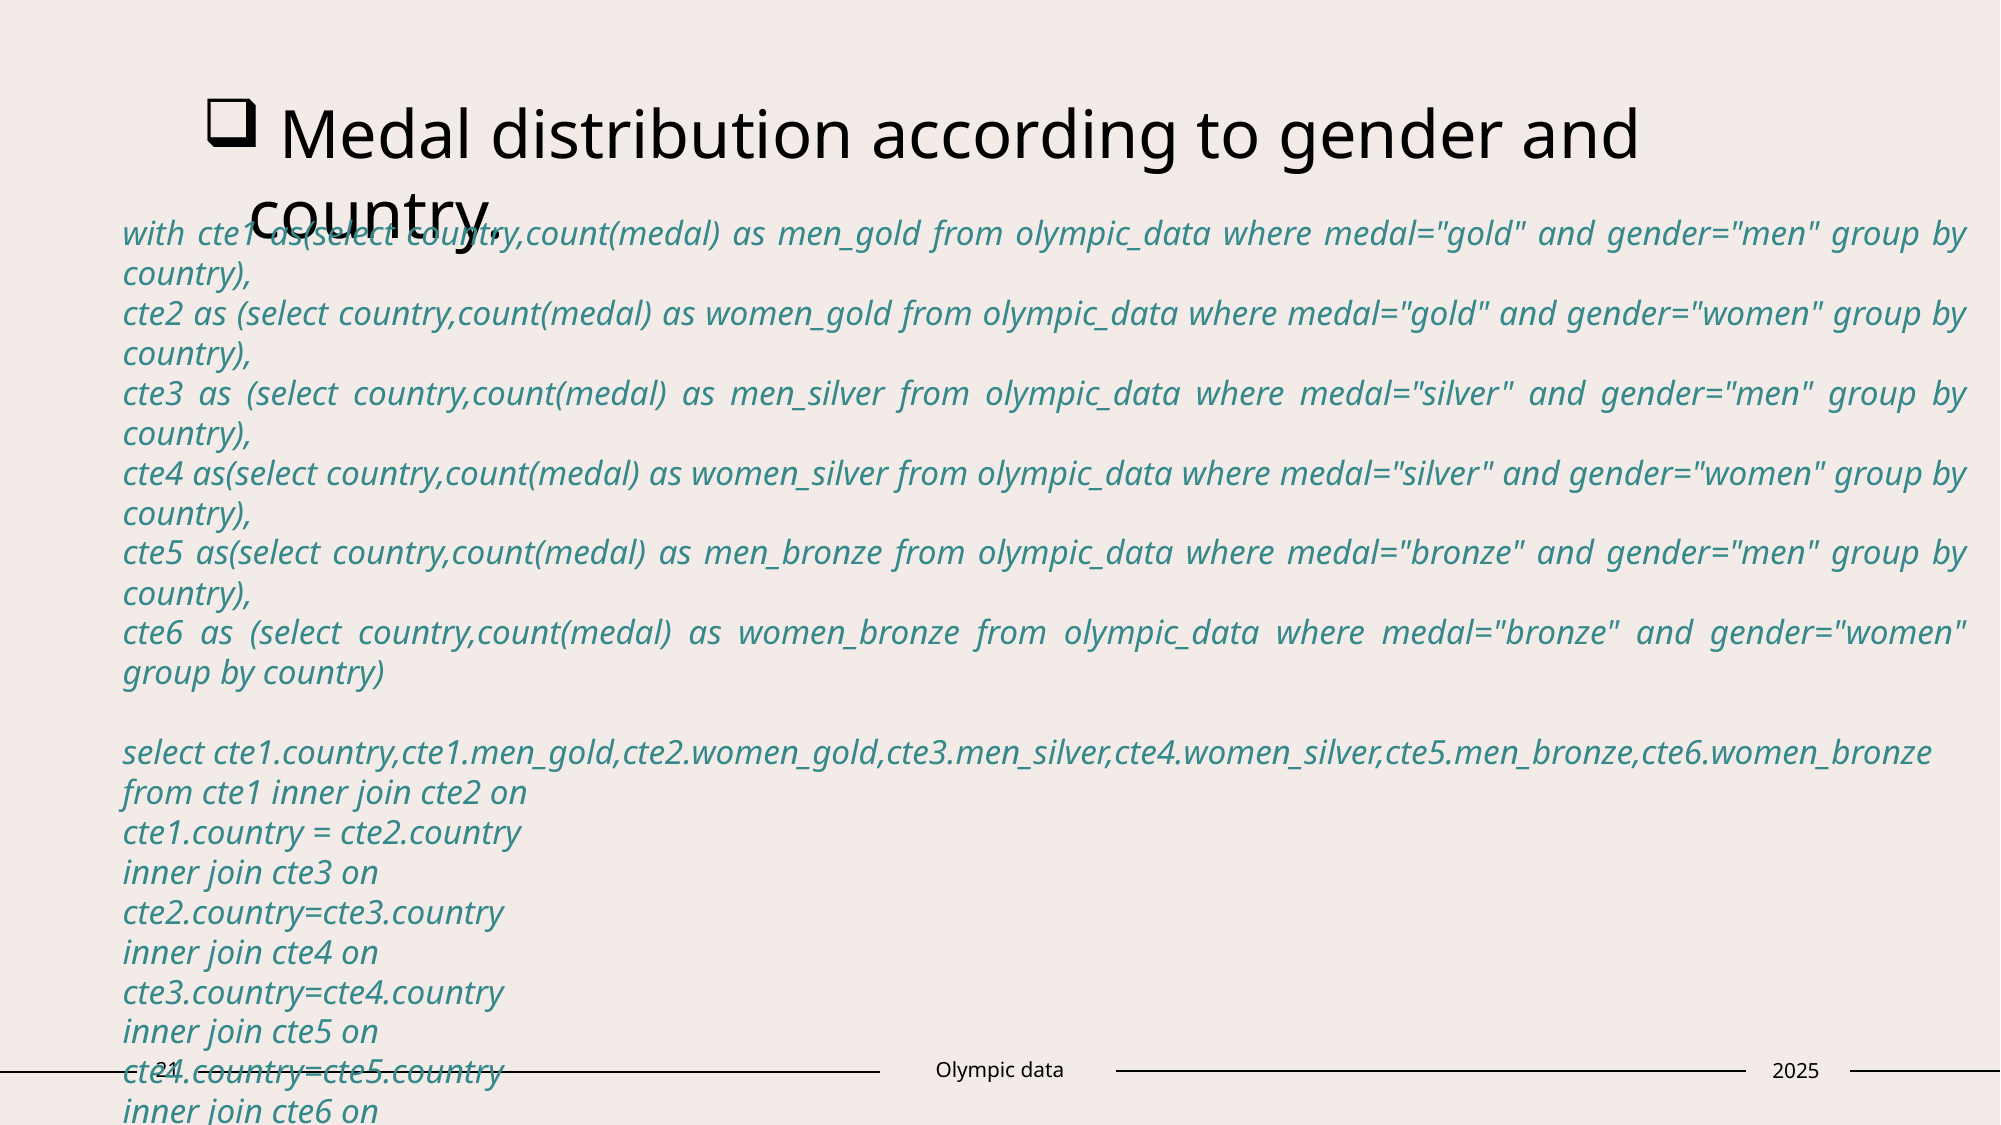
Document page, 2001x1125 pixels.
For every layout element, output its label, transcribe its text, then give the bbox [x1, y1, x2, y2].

text_box with cte1 as(select country,count(medal) as men_gold from olympic_data where medal="gold" and gender="men" group by country), cte2 as (select country,count(medal) as women_gold from olympic_data where medal="gold" and gender="women" group by country), cte3 as (select country,count(medal) as men_silver from olympic_data where medal="silver" and gender="men" group by country), cte4 as(select country,count(medal) as women_silver from olympic_data where medal="silver" and gender="women" group by country), cte5 as(select country,count(medal) as men_bronze from olympic_data where medal="bronze" and gender="men" group by country), cte6 as (select country,count(medal) as women_bronze from olympic_data where medal="bronze" and gender="women" group by country) select cte1.country,cte1.men_gold,cte2.women_gold,cte3.men_silver,cte4.women_silver,cte5.men_bronze,cte6.women_bronze from cte1 inner join cte2 on cte1.country = cte2.country inner join cte3 on cte2.country=cte3.country inner join cte4 on cte3.country=cte4.country inner join cte5 on cte4.country=cte5.country inner join cte6 on cte5.country=cte6.country; [108, 204, 1984, 1125]
title Medal distribution according to gender and country. [187, 83, 1813, 204]
